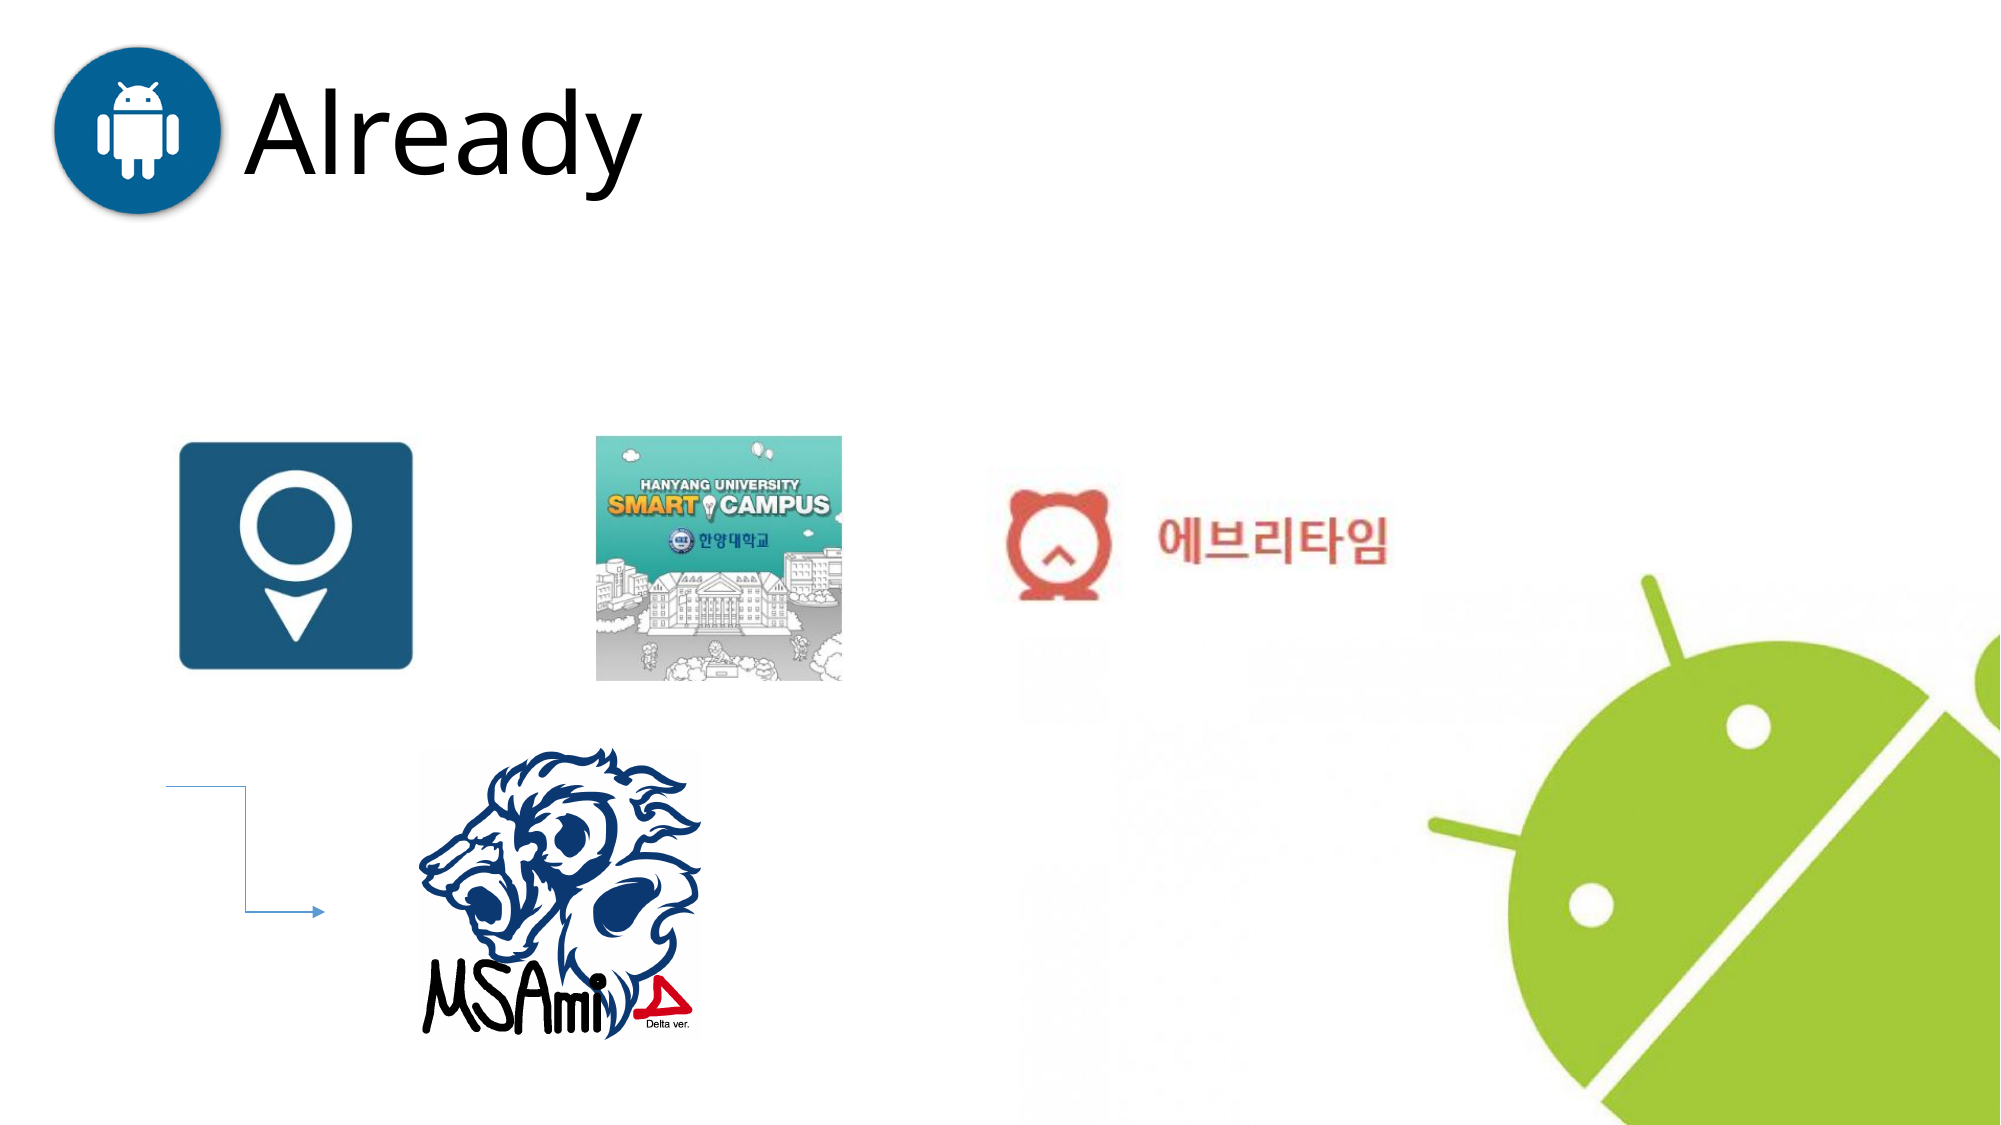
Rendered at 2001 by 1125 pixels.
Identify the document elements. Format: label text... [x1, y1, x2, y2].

picture [954, 467, 2000, 1125]
picture [419, 748, 701, 1040]
text_box Already [230, 54, 1883, 204]
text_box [166, 786, 326, 912]
picture [595, 435, 844, 682]
picture [173, 435, 420, 677]
picture [44, 37, 230, 223]
